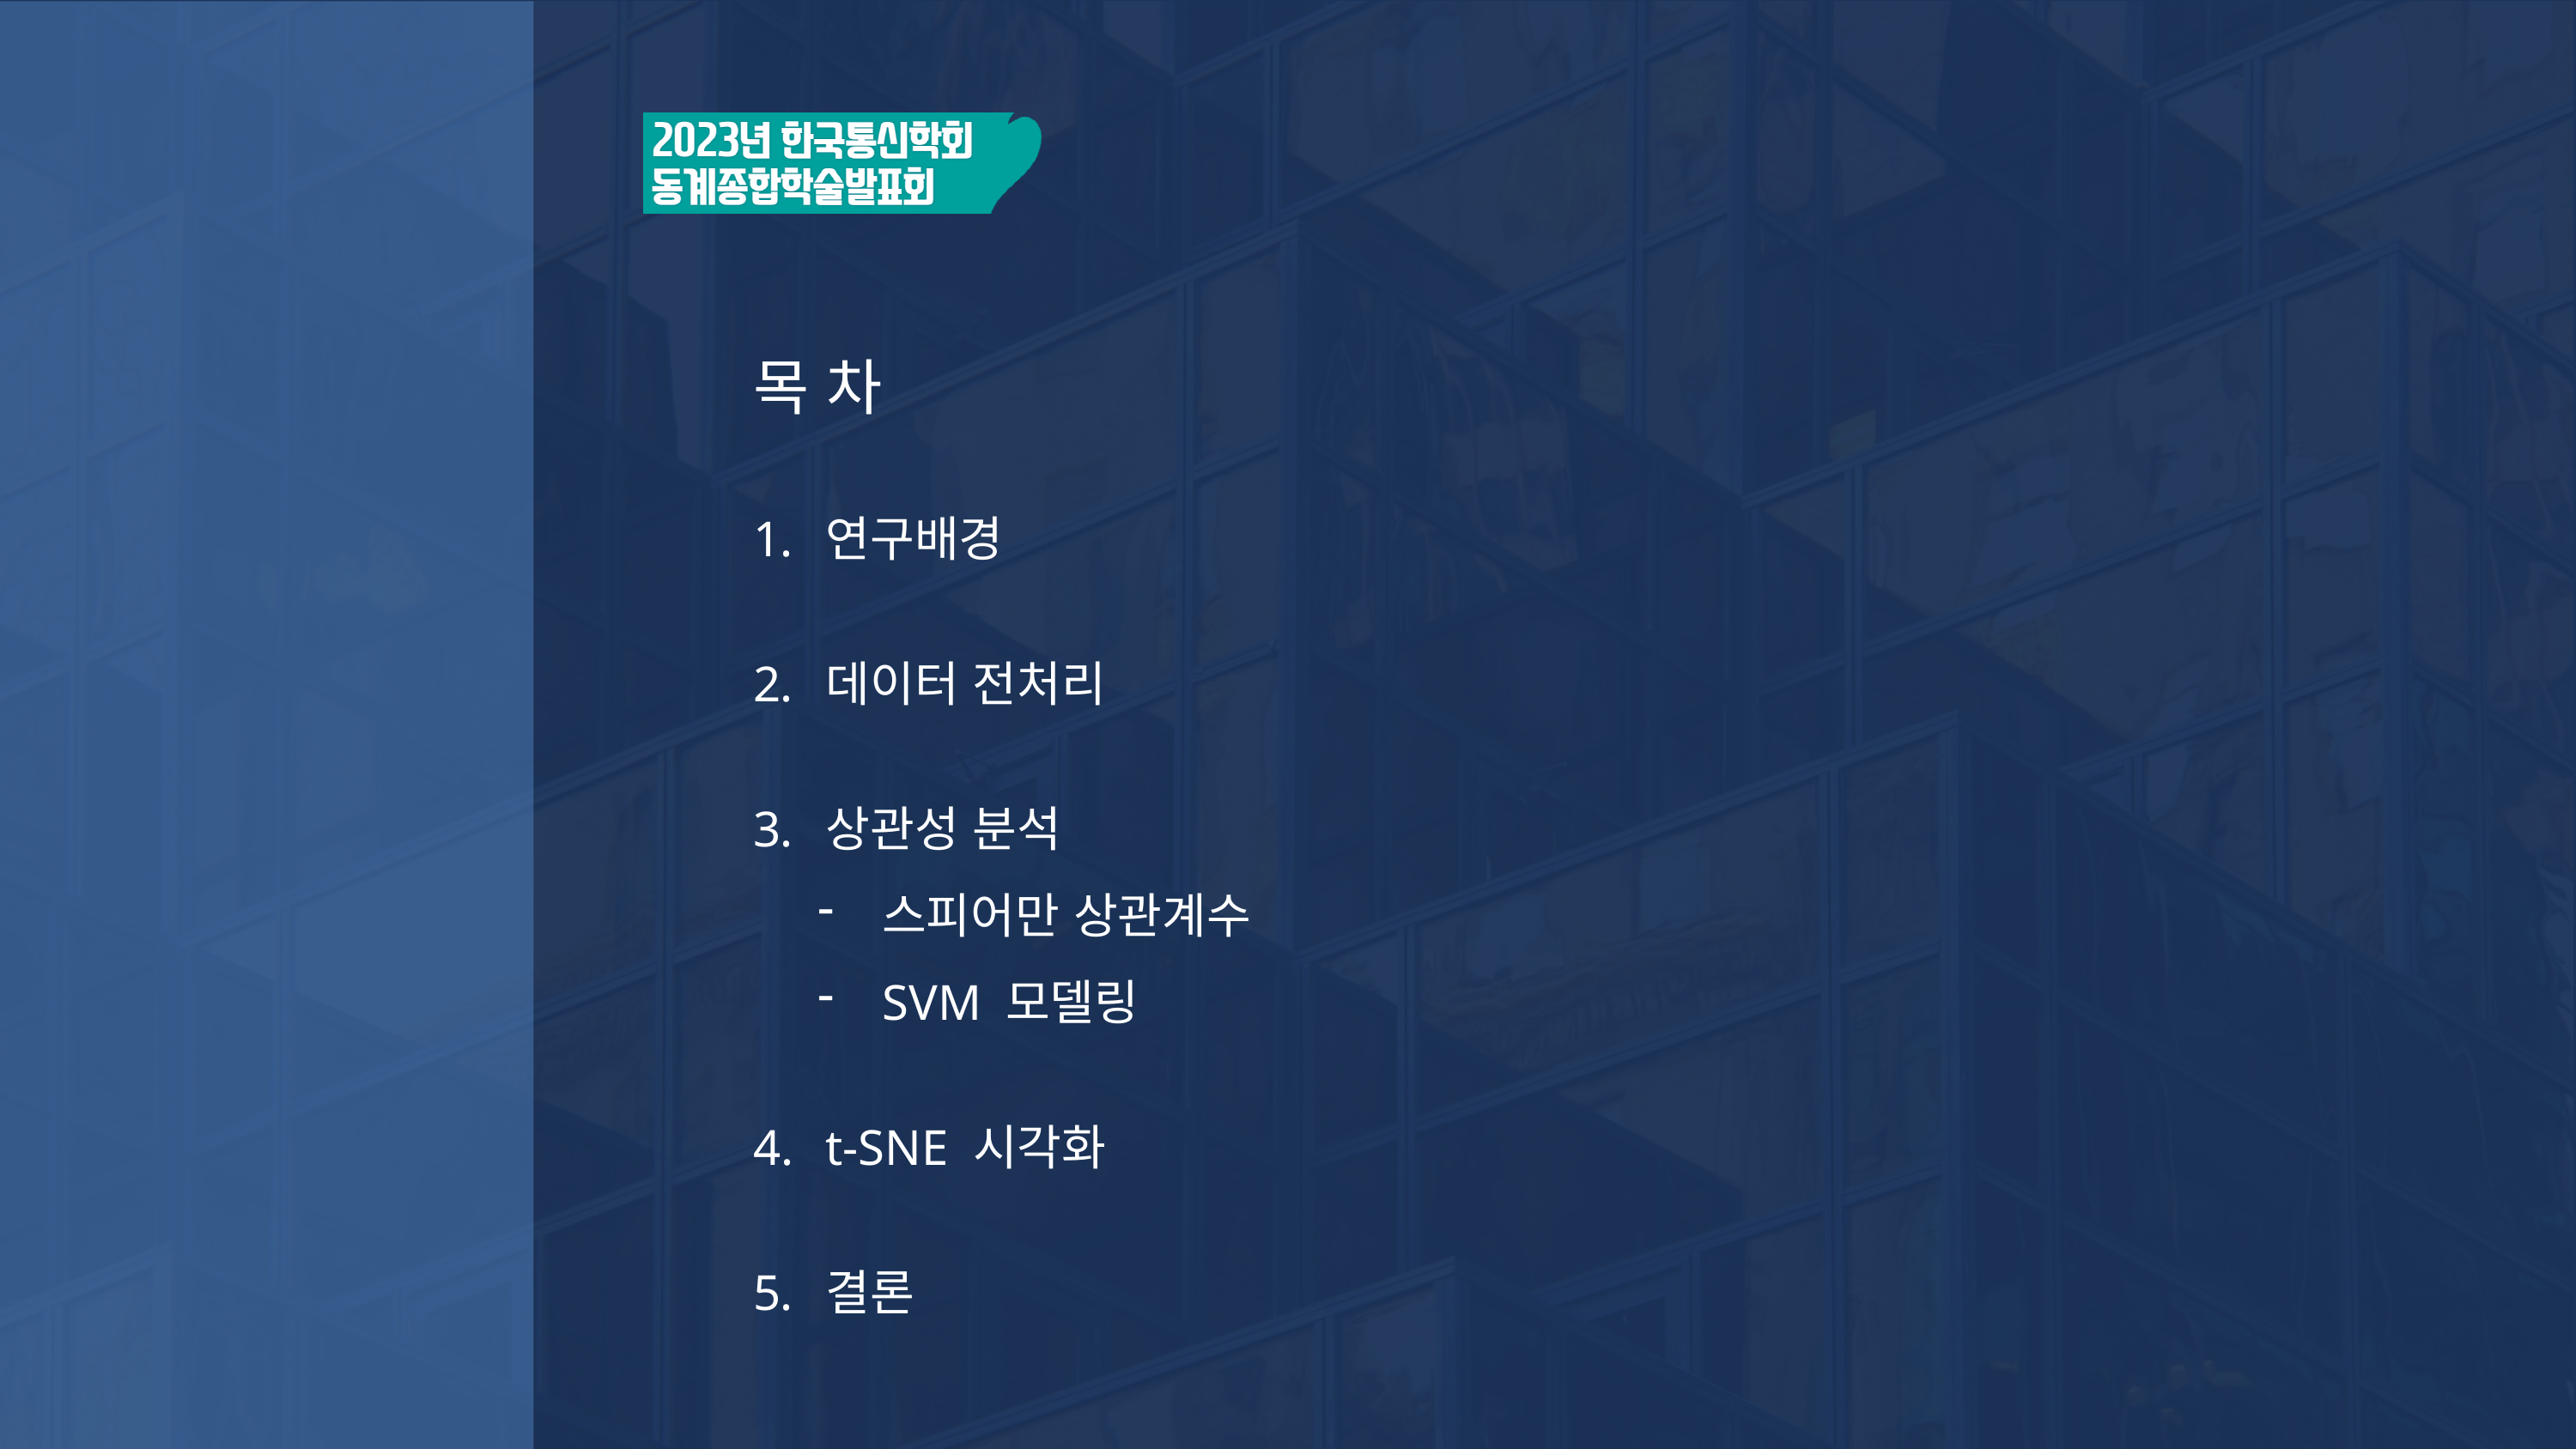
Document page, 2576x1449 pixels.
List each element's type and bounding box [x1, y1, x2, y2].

picture [643, 112, 1052, 215]
text_box [0, 1, 2573, 1449]
